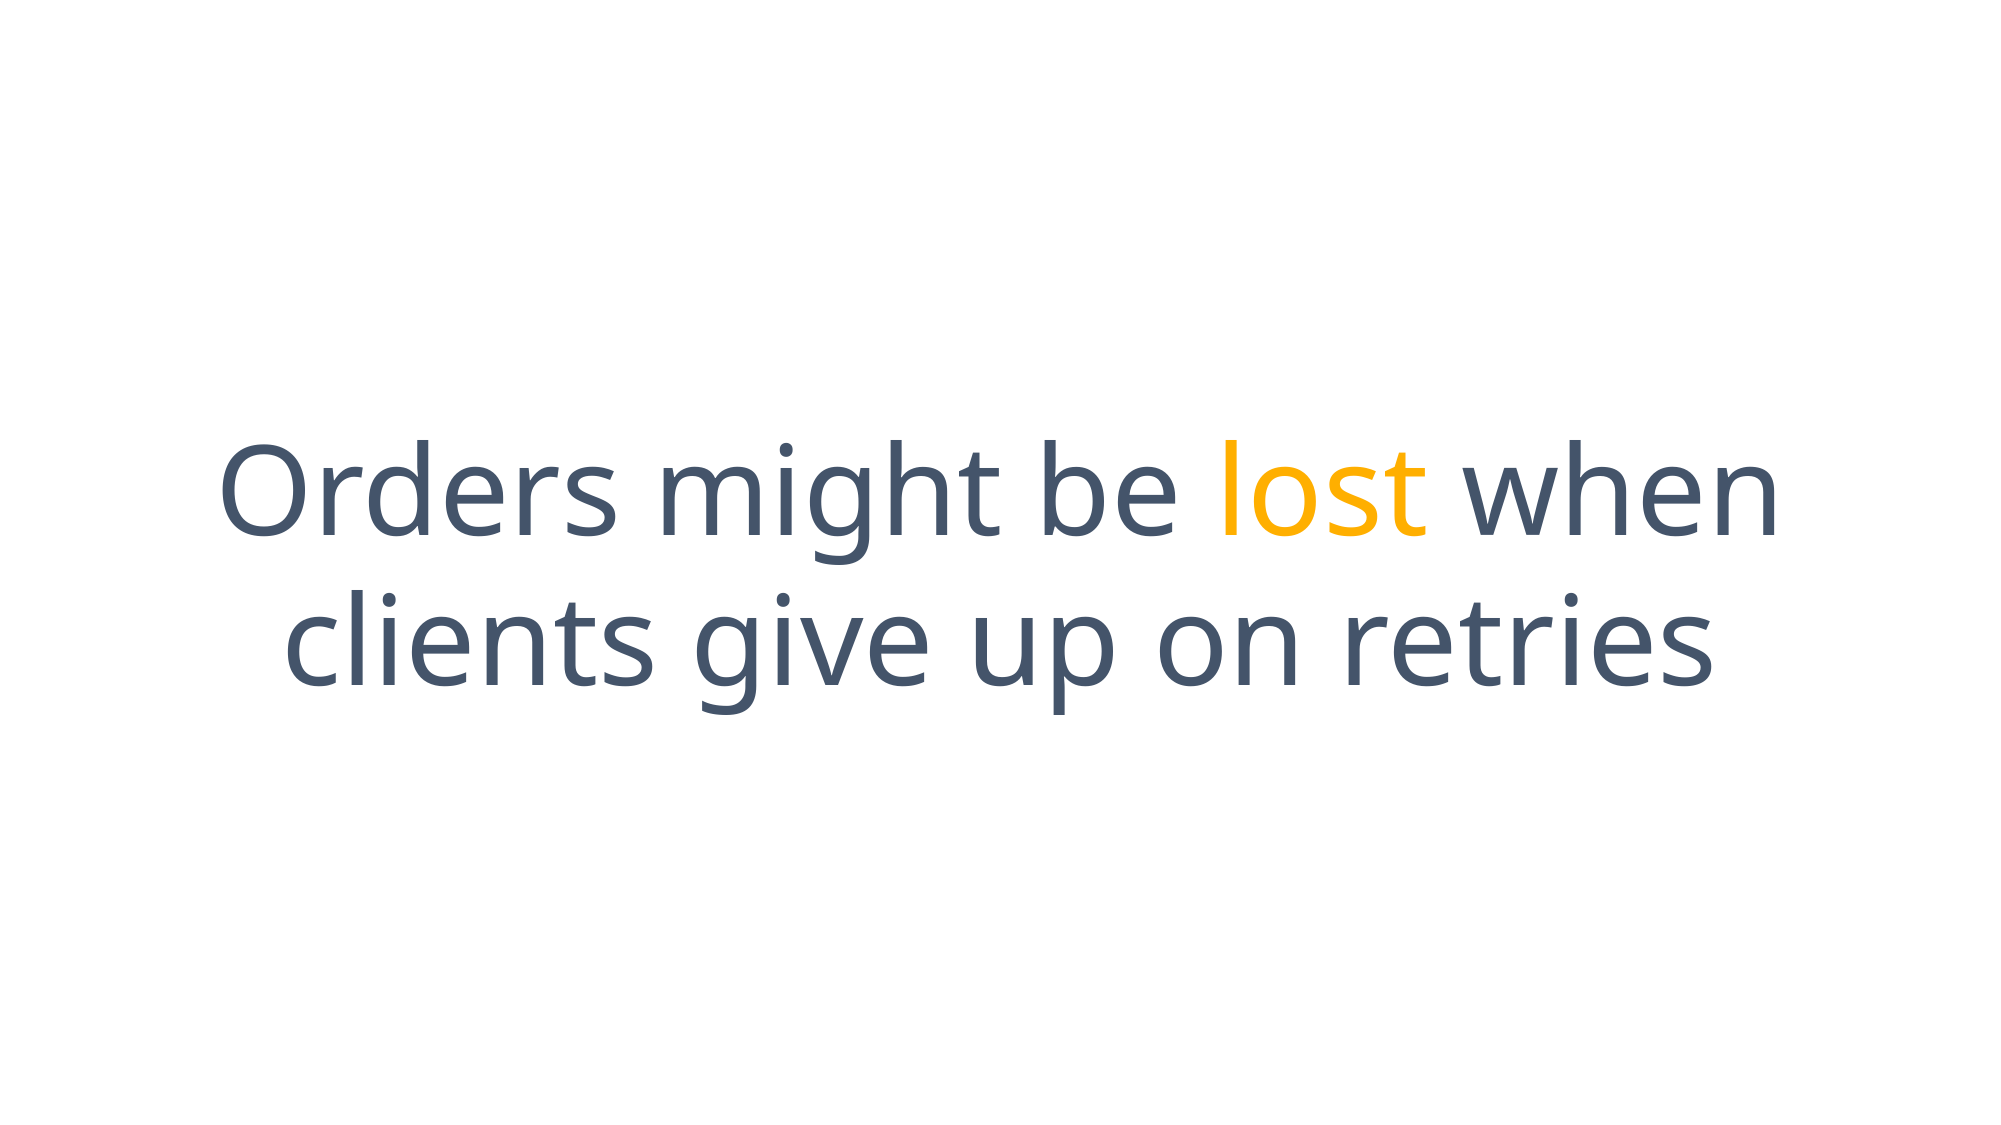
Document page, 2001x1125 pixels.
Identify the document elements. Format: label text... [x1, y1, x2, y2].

text_box Orders might be lost when clients give up on retries [112, 403, 1888, 719]
